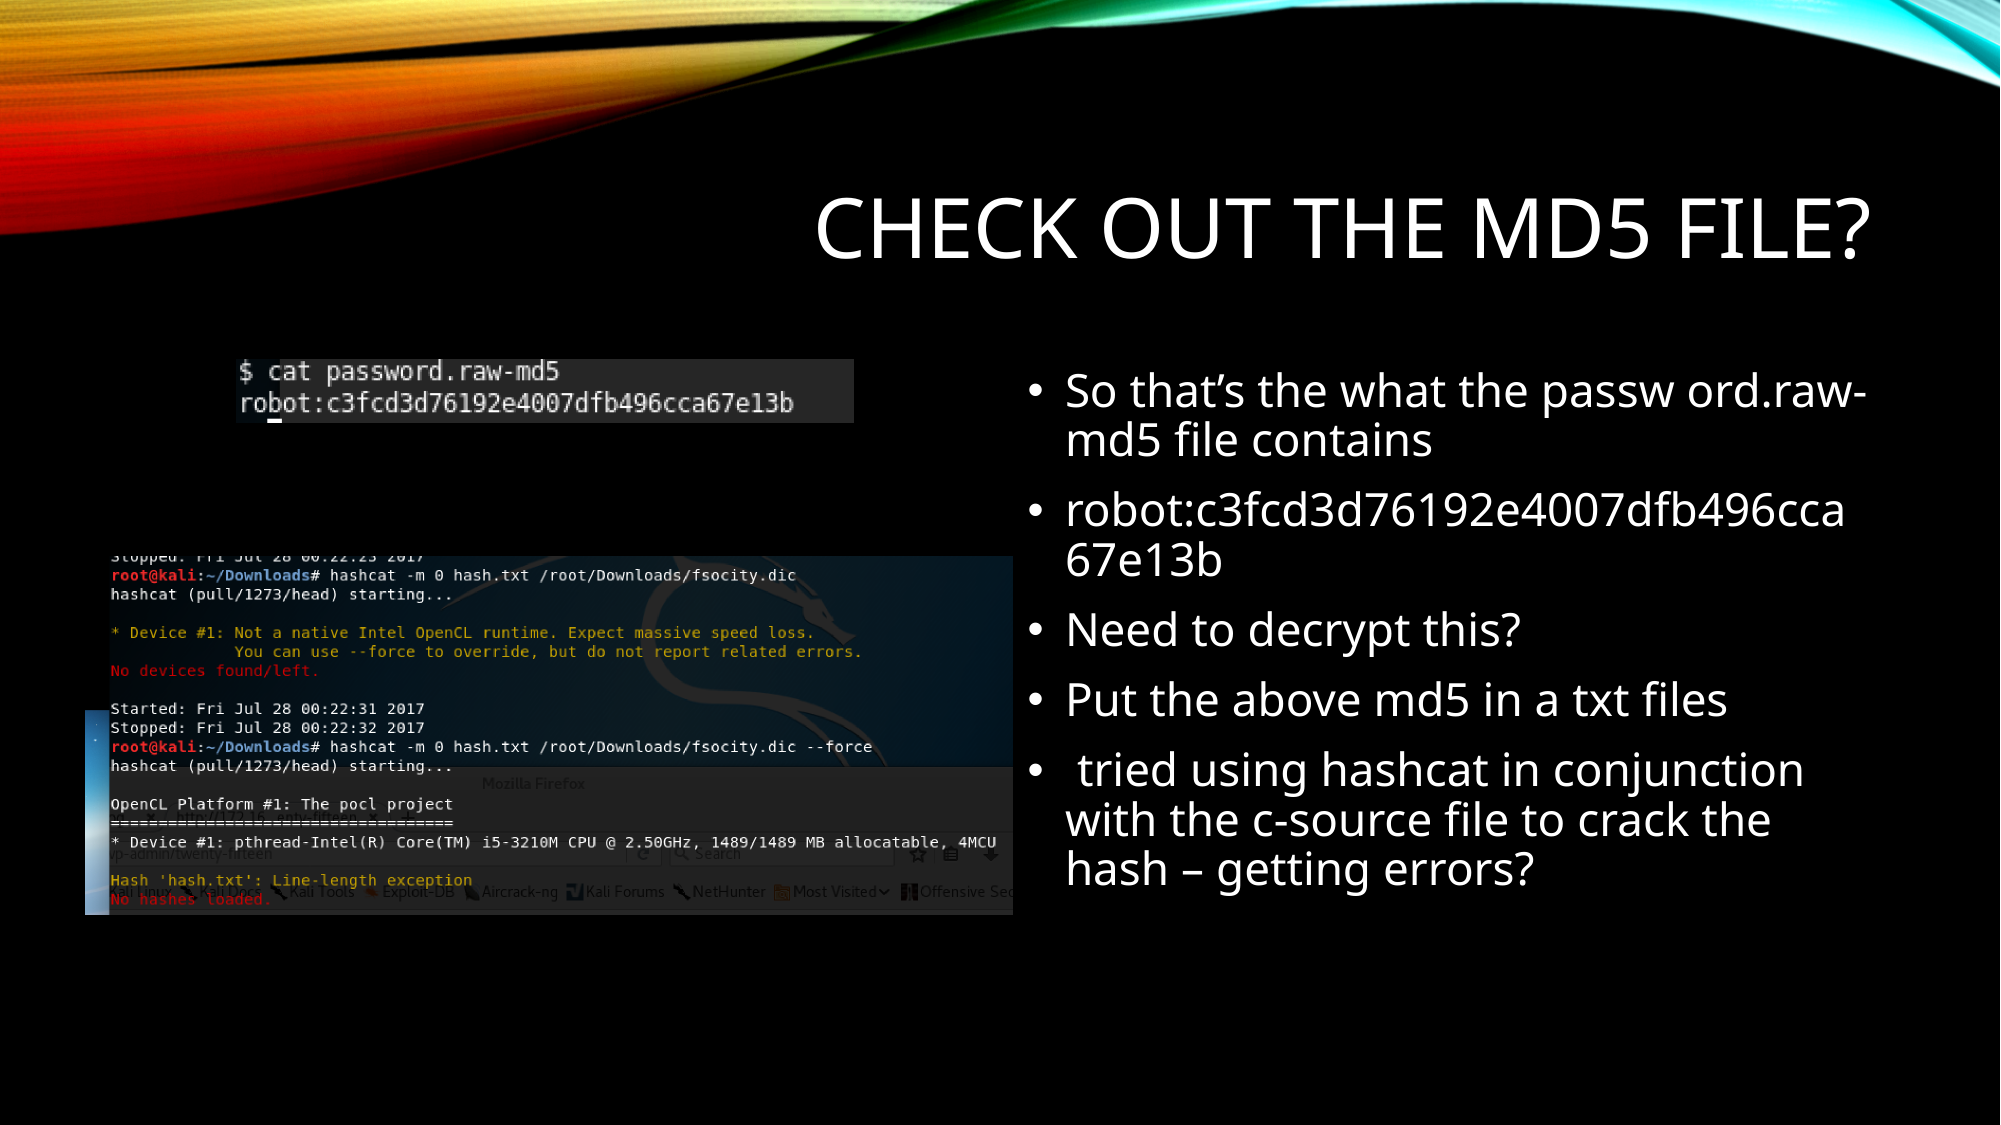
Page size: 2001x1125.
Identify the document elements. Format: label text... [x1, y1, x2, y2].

list So that’s the what the passw ord.raw-md5 file contains robot:c3fcd3d76192e4007dfb496cca67e13b Need to decrypt this? Put the above md5 in a txt files tried using hashcat in conjunction with the c-source file to crack the hash – getting errors? [1012, 360, 1888, 1021]
picture [0, 0, 2000, 237]
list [236, 359, 854, 423]
title Check out the md5 file? [474, 125, 1888, 338]
picture [85, 555, 1013, 915]
